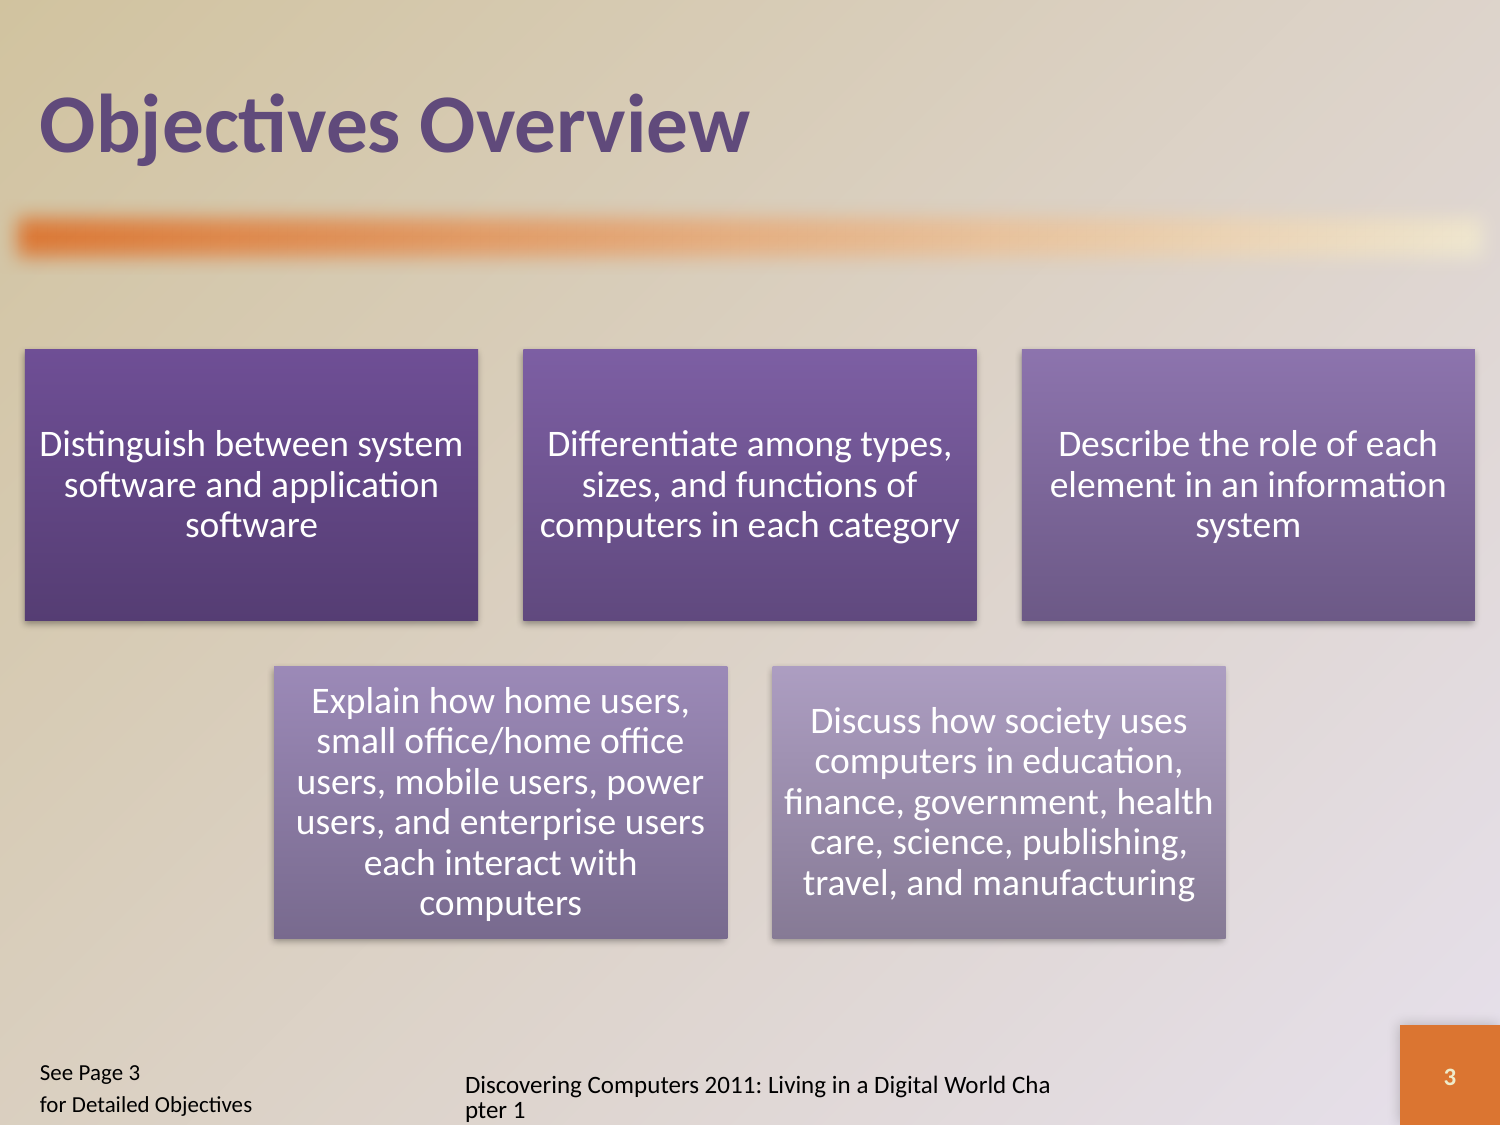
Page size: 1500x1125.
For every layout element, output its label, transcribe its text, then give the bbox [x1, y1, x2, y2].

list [24, 262, 1476, 1026]
title Objectives Overview [24, 24, 1475, 213]
slide_number 3 [1400, 1025, 1500, 1125]
footer Discovering Computers 2011: Living in a Digital World Chapter 1 [450, 1042, 1075, 1125]
list See Page 3 for Detailed Objectives [24, 1050, 300, 1125]
